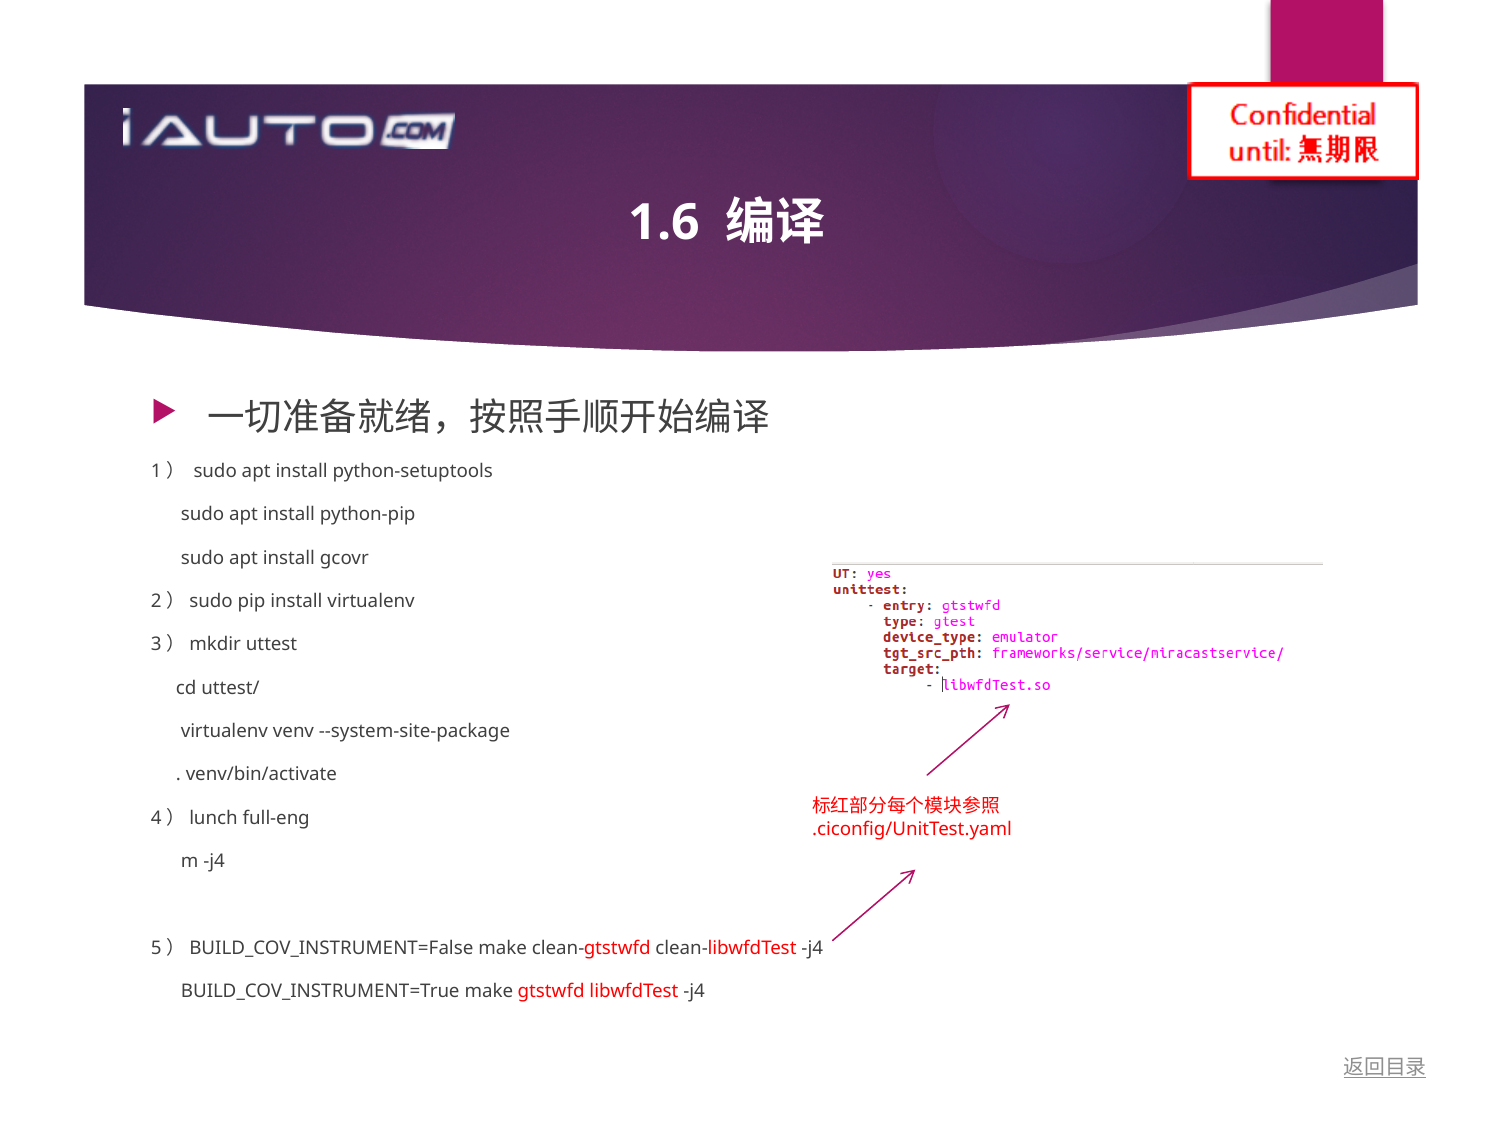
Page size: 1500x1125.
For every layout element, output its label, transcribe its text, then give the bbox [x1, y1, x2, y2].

title 1.6 编译 [206, 160, 1248, 278]
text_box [926, 703, 1010, 776]
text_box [832, 869, 916, 941]
picture [1186, 82, 1419, 181]
list 一切准备就绪，按照手顺开始编译 1） sudo apt install python-setuptools sudo apt install python-pip sudo apt install gcovr 2）sudo pip install virtualenv 3）mkdir uttest cd uttest/ virtualenv venv --system-site-package . venv/bin/activate 4）lunch full-eng m -j4 5）BUILD_COV_INSTRUMENT=False make clean-gtstwfd clean-libwfdTest -j4 BUILD_COV_INSTRUMENT=True make gtstwfd libwfdTest -j4 [135, 385, 1247, 1059]
picture [123, 108, 455, 150]
text_box 返回目录 [1328, 1046, 1483, 1092]
picture [832, 562, 1323, 705]
text_box 标红部分每个模块参照 .ciconfig/UnitTest.yaml [797, 786, 1128, 847]
